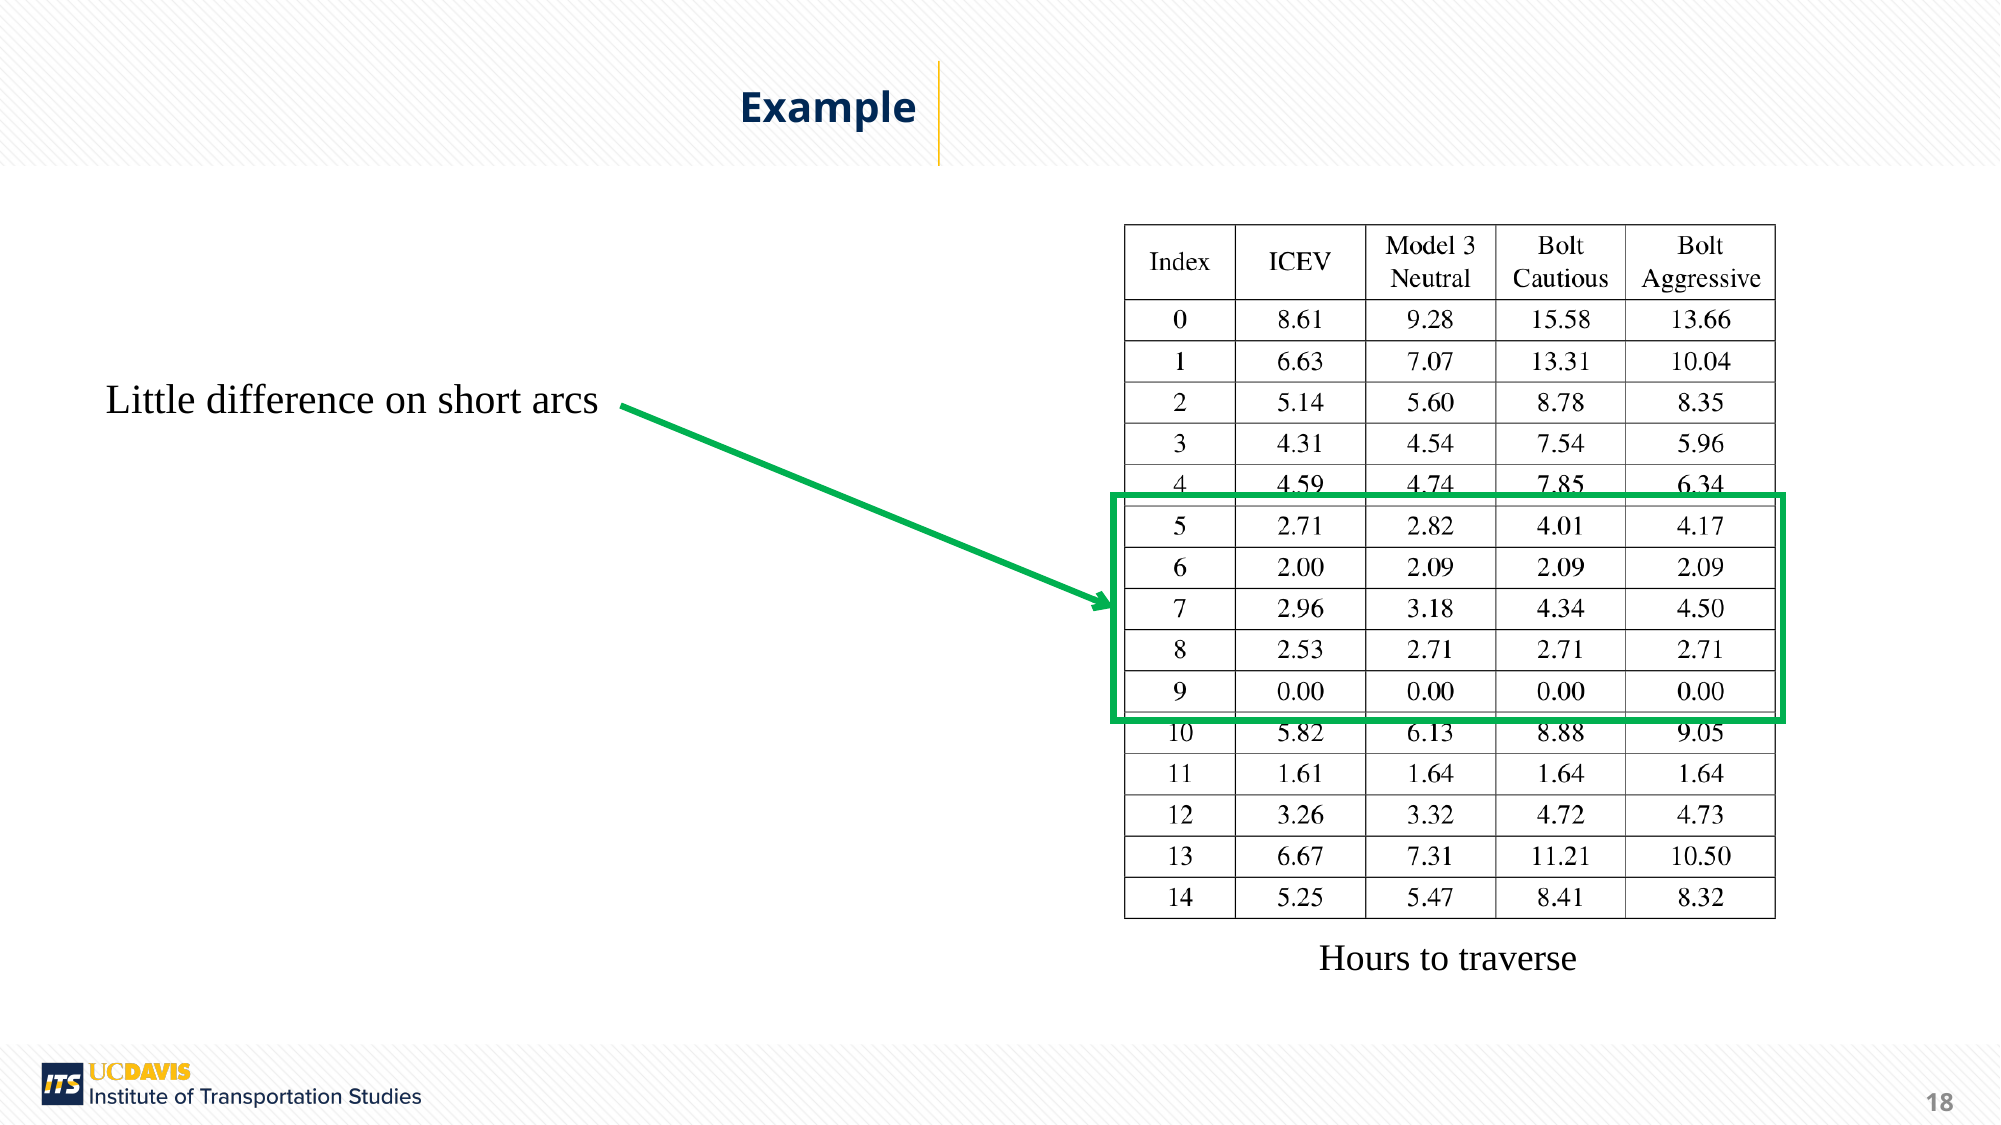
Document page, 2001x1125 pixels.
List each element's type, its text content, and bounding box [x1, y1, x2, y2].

picture [1113, 218, 1784, 926]
list Example [40, 52, 933, 166]
slide_number [1519, 1082, 1969, 1125]
text_box Little difference on short arcs [90, 364, 738, 429]
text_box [620, 405, 1114, 608]
text_box Hours to traverse [1154, 926, 1743, 986]
picture [40, 1061, 421, 1108]
